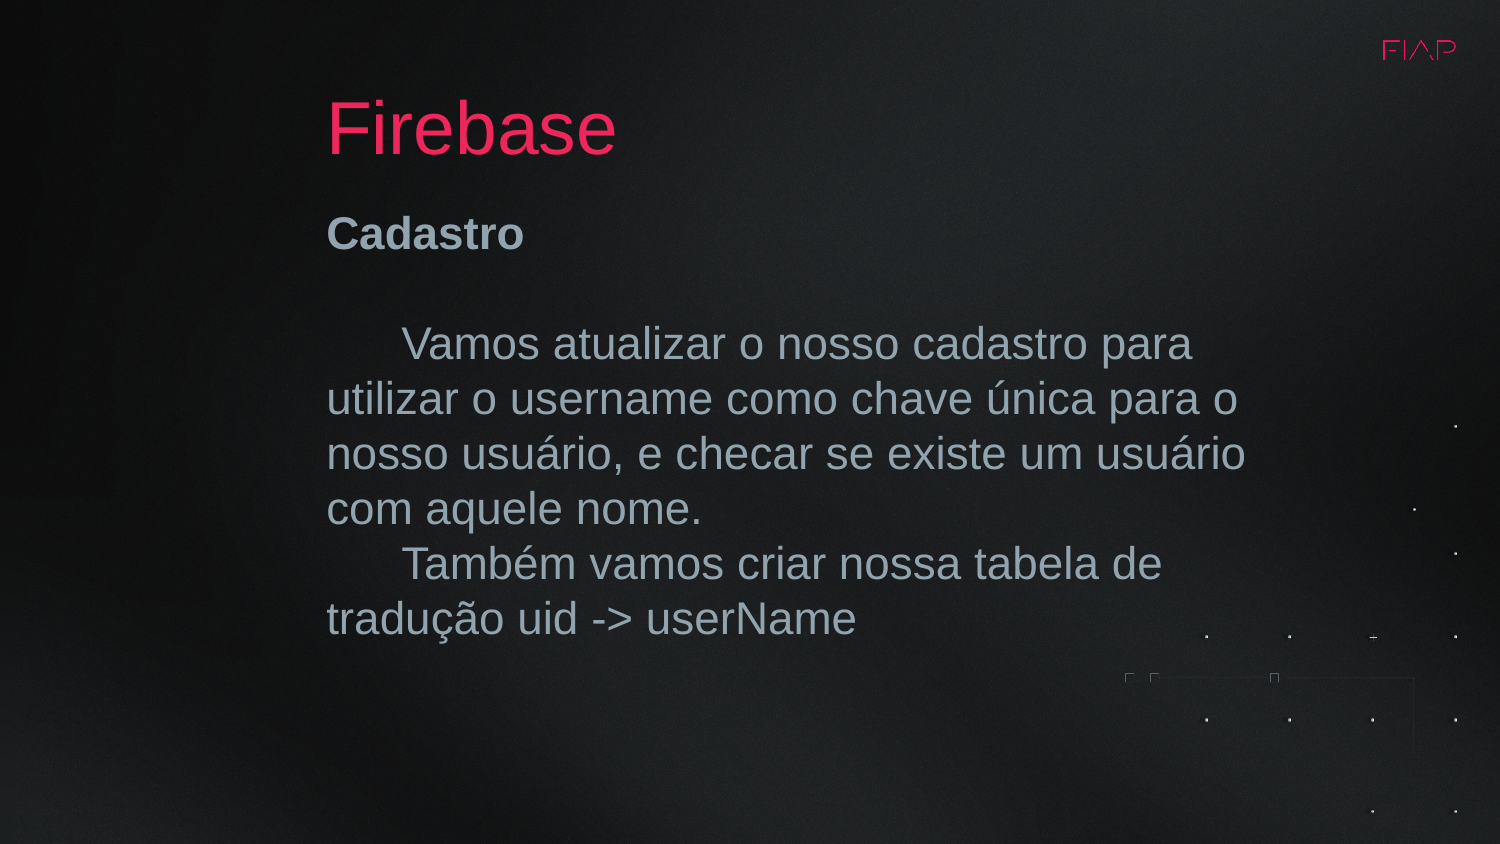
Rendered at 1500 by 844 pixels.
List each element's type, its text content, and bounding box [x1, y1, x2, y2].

text_box Firebase [311, 72, 1126, 177]
text_box Cadastro Vamos atualizar o nosso cadastro para utilizar o username como chave única para o nosso usuário, e checar se existe um usuário com aquele nome. Também vamos criar nossa tabela de tradução uid -> userName [311, 196, 1292, 651]
picture [0, 0, 1500, 844]
